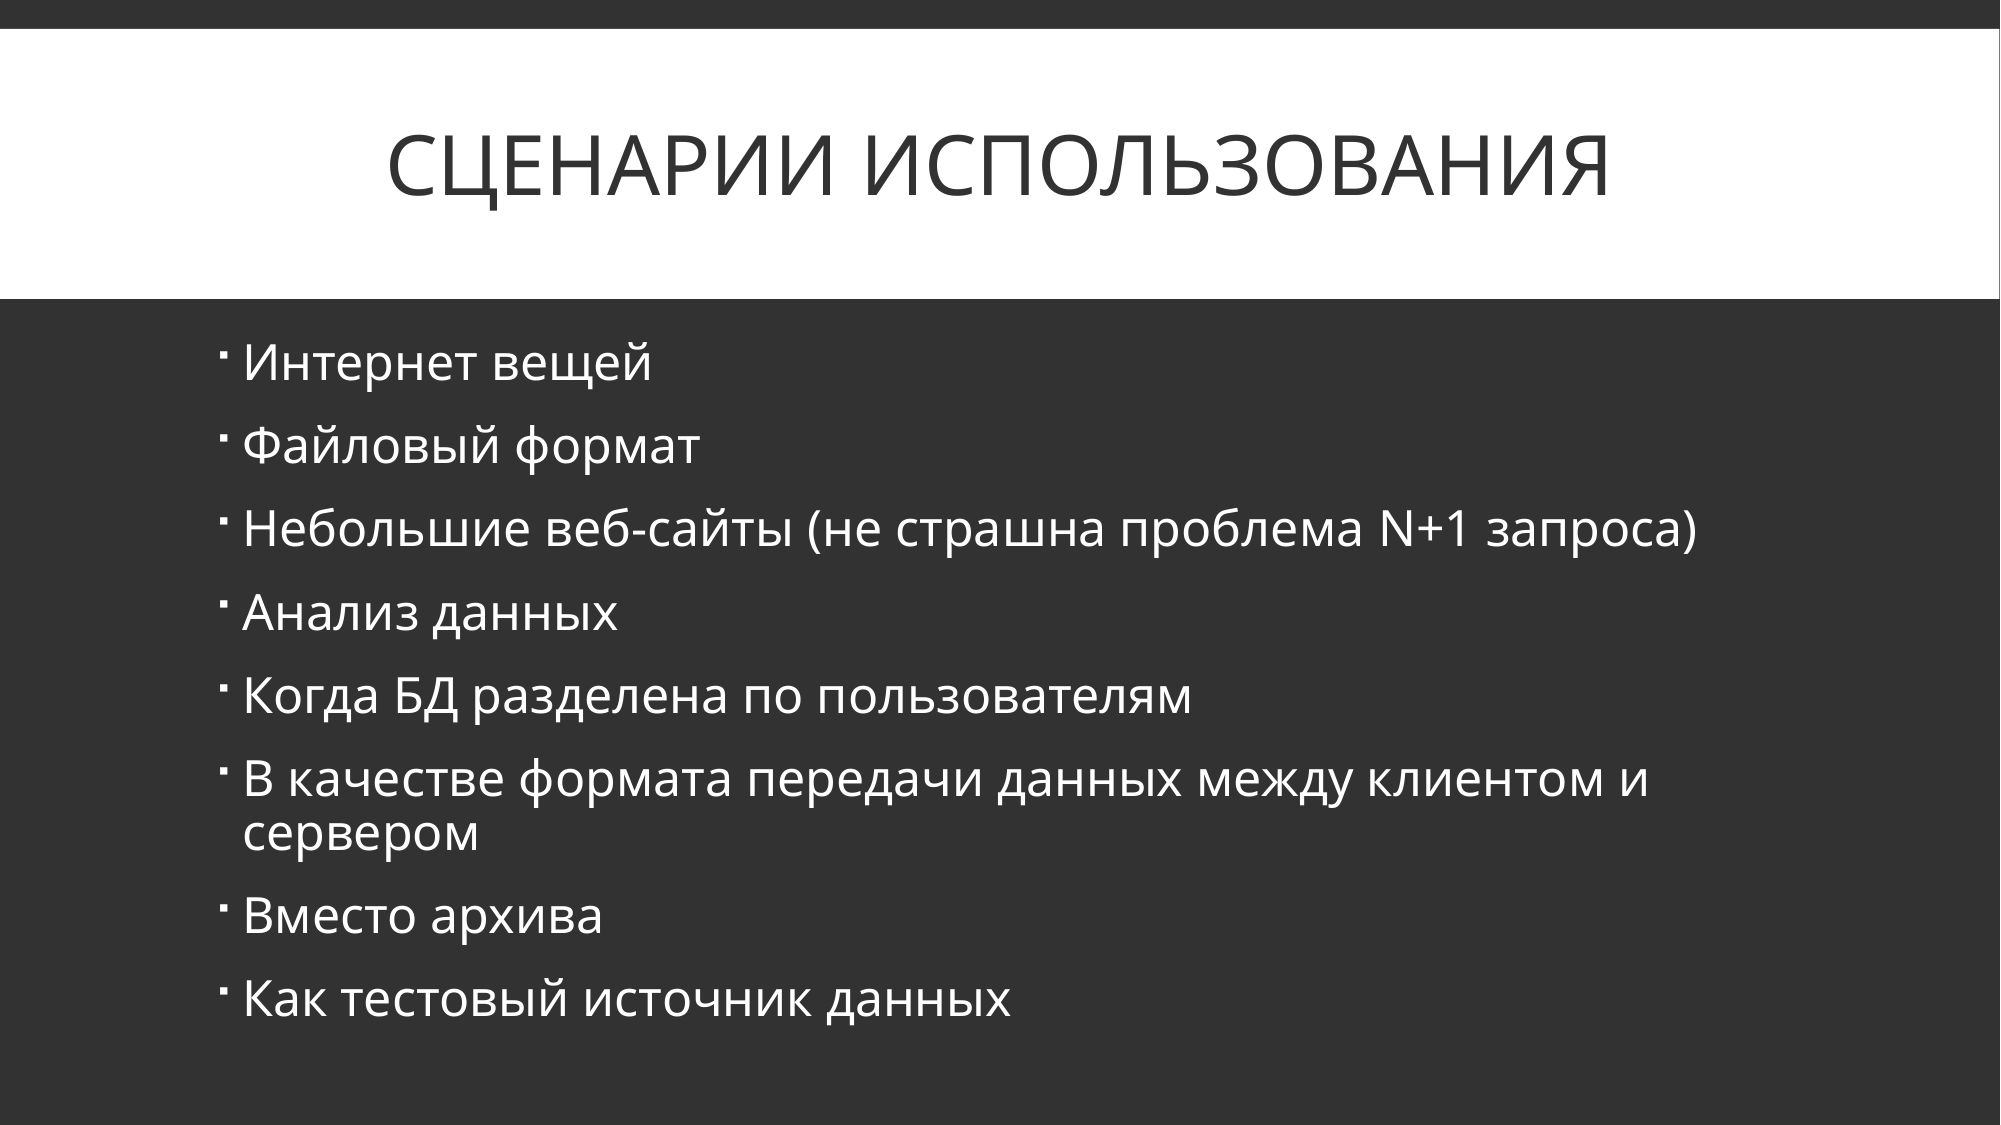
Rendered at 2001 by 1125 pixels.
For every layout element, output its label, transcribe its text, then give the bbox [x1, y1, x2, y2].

list Интернет вещей Файловый формат Небольшие веб-сайты (не страшна проблема N+1 запроса) Анализ данных Когда БД разделена по пользователям В качестве формата передачи данных между клиентом и сервером Вместо архива Как тестовый источник данных [197, 329, 1803, 1020]
title СЦЕНАРИИ ИСПОЛЬЗОВАНИЯ [197, 46, 1803, 295]
